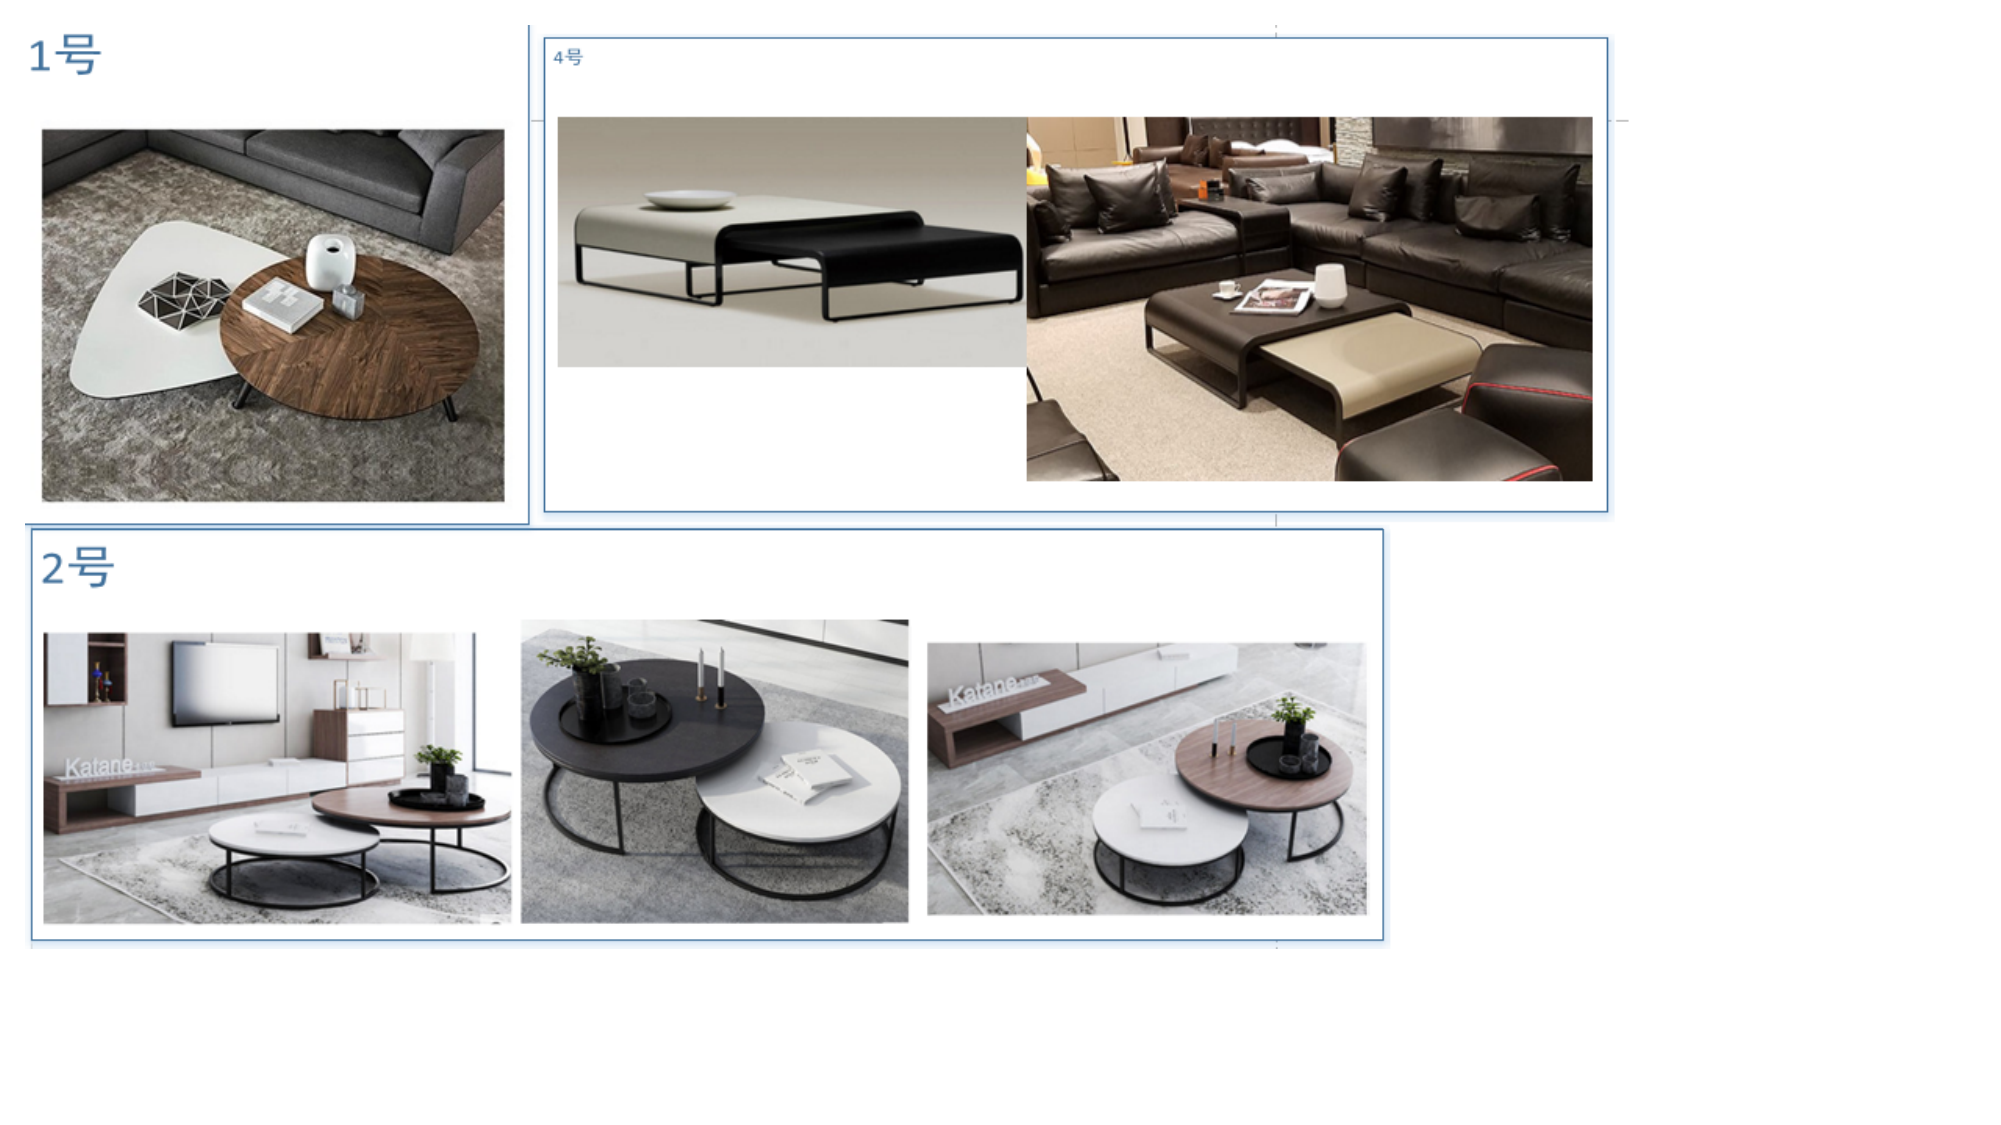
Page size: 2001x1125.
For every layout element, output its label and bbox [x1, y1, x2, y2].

picture [25, 25, 1632, 949]
